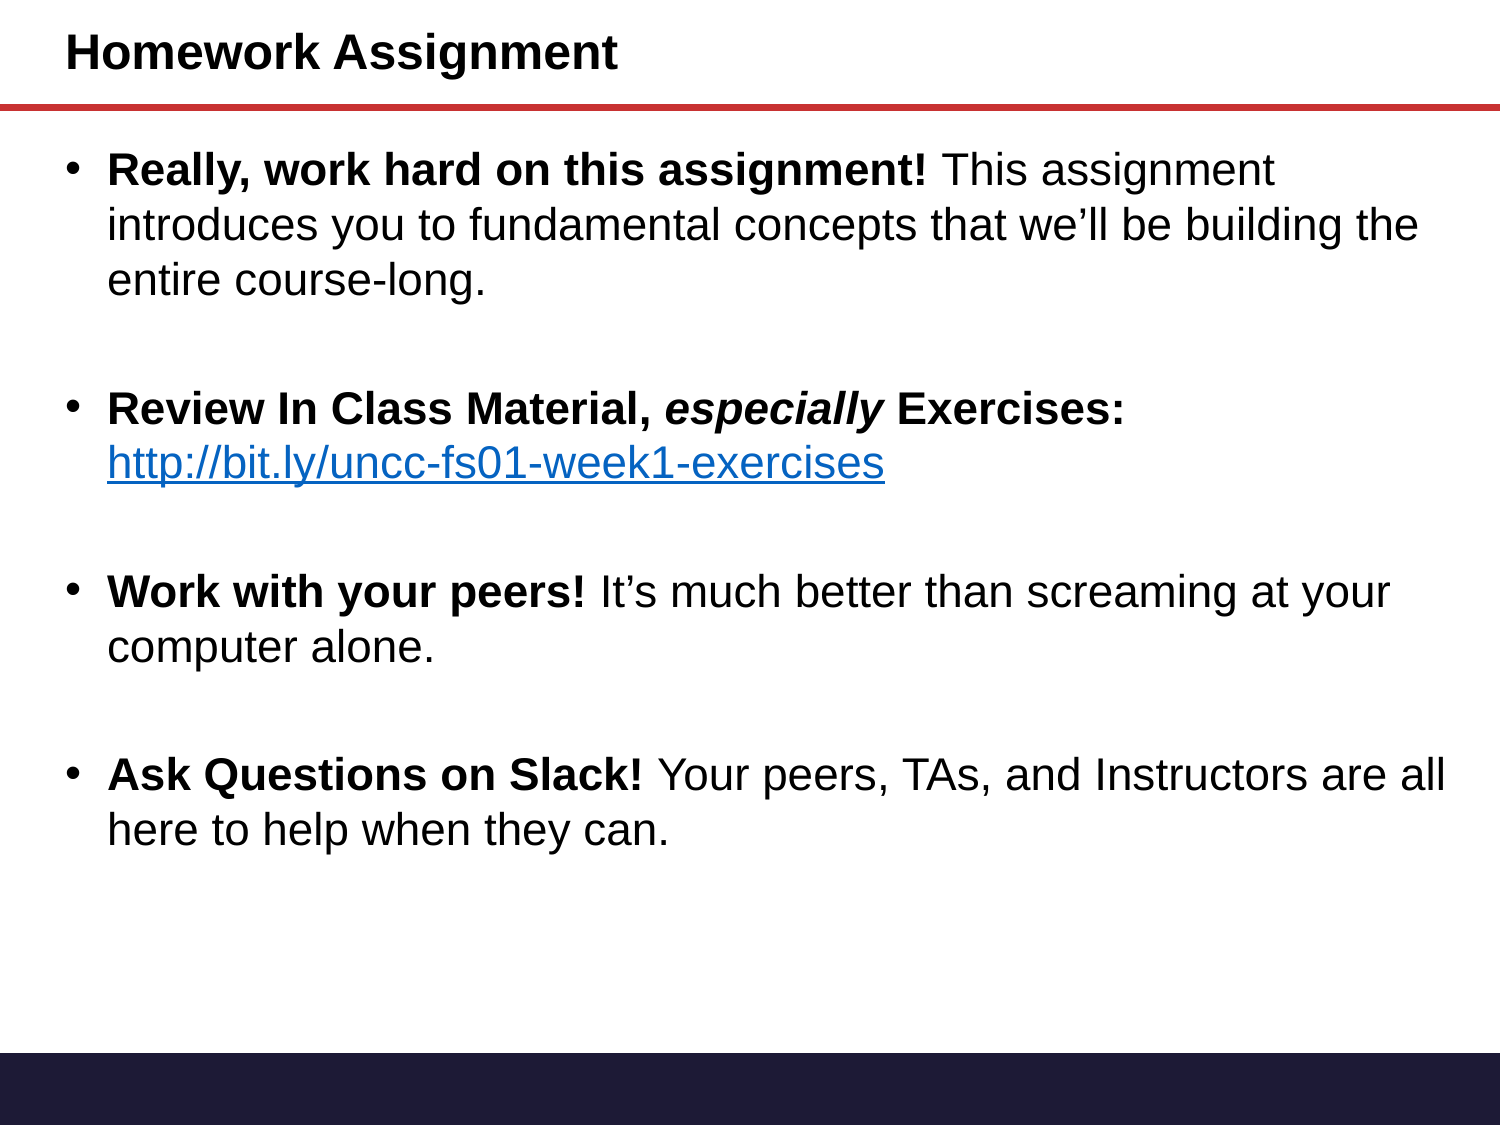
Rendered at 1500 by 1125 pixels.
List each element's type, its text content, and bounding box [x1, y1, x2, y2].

text_box Really, work hard on this assignment! This assignment introduces you to fundamental concepts that we’ll be building the entire course-long. Review In Class Material, especially Exercises: http://bit.ly/uncc-fs01-week1-exercises Work with your peers! It’s much better than screaming at your computer alone. Ask Questions on Slack! Your peers, TAs, and Instructors are all here to help when they can. [49, 125, 1484, 1035]
title Homework Assignment [50, 0, 948, 108]
